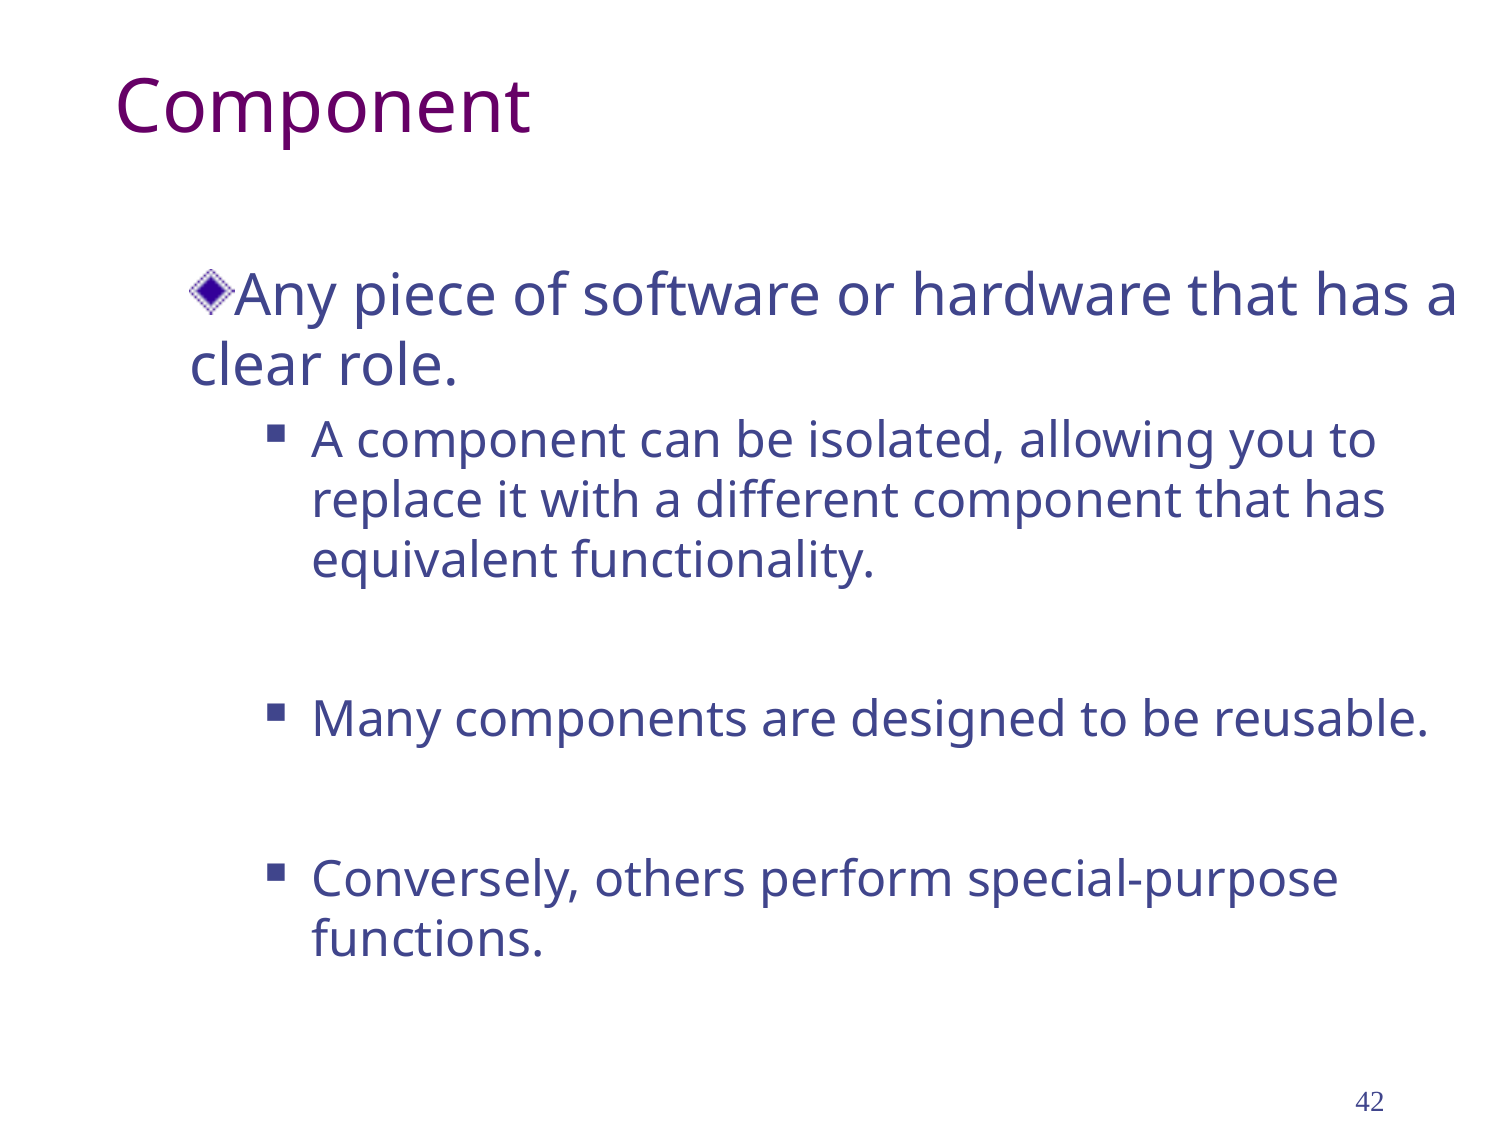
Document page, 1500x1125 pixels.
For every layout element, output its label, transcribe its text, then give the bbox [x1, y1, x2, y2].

list Any piece of software or hardware that has a clear role. A component can be isolated, allowing you to replace it with a different component that has equivalent functionality. Many components are designed to be reusable. Conversely, others perform special-purpose functions. [174, 249, 1500, 1038]
slide_number 42 [1325, 1050, 1400, 1125]
picture [189, 269, 235, 315]
title Component [99, 50, 1375, 238]
